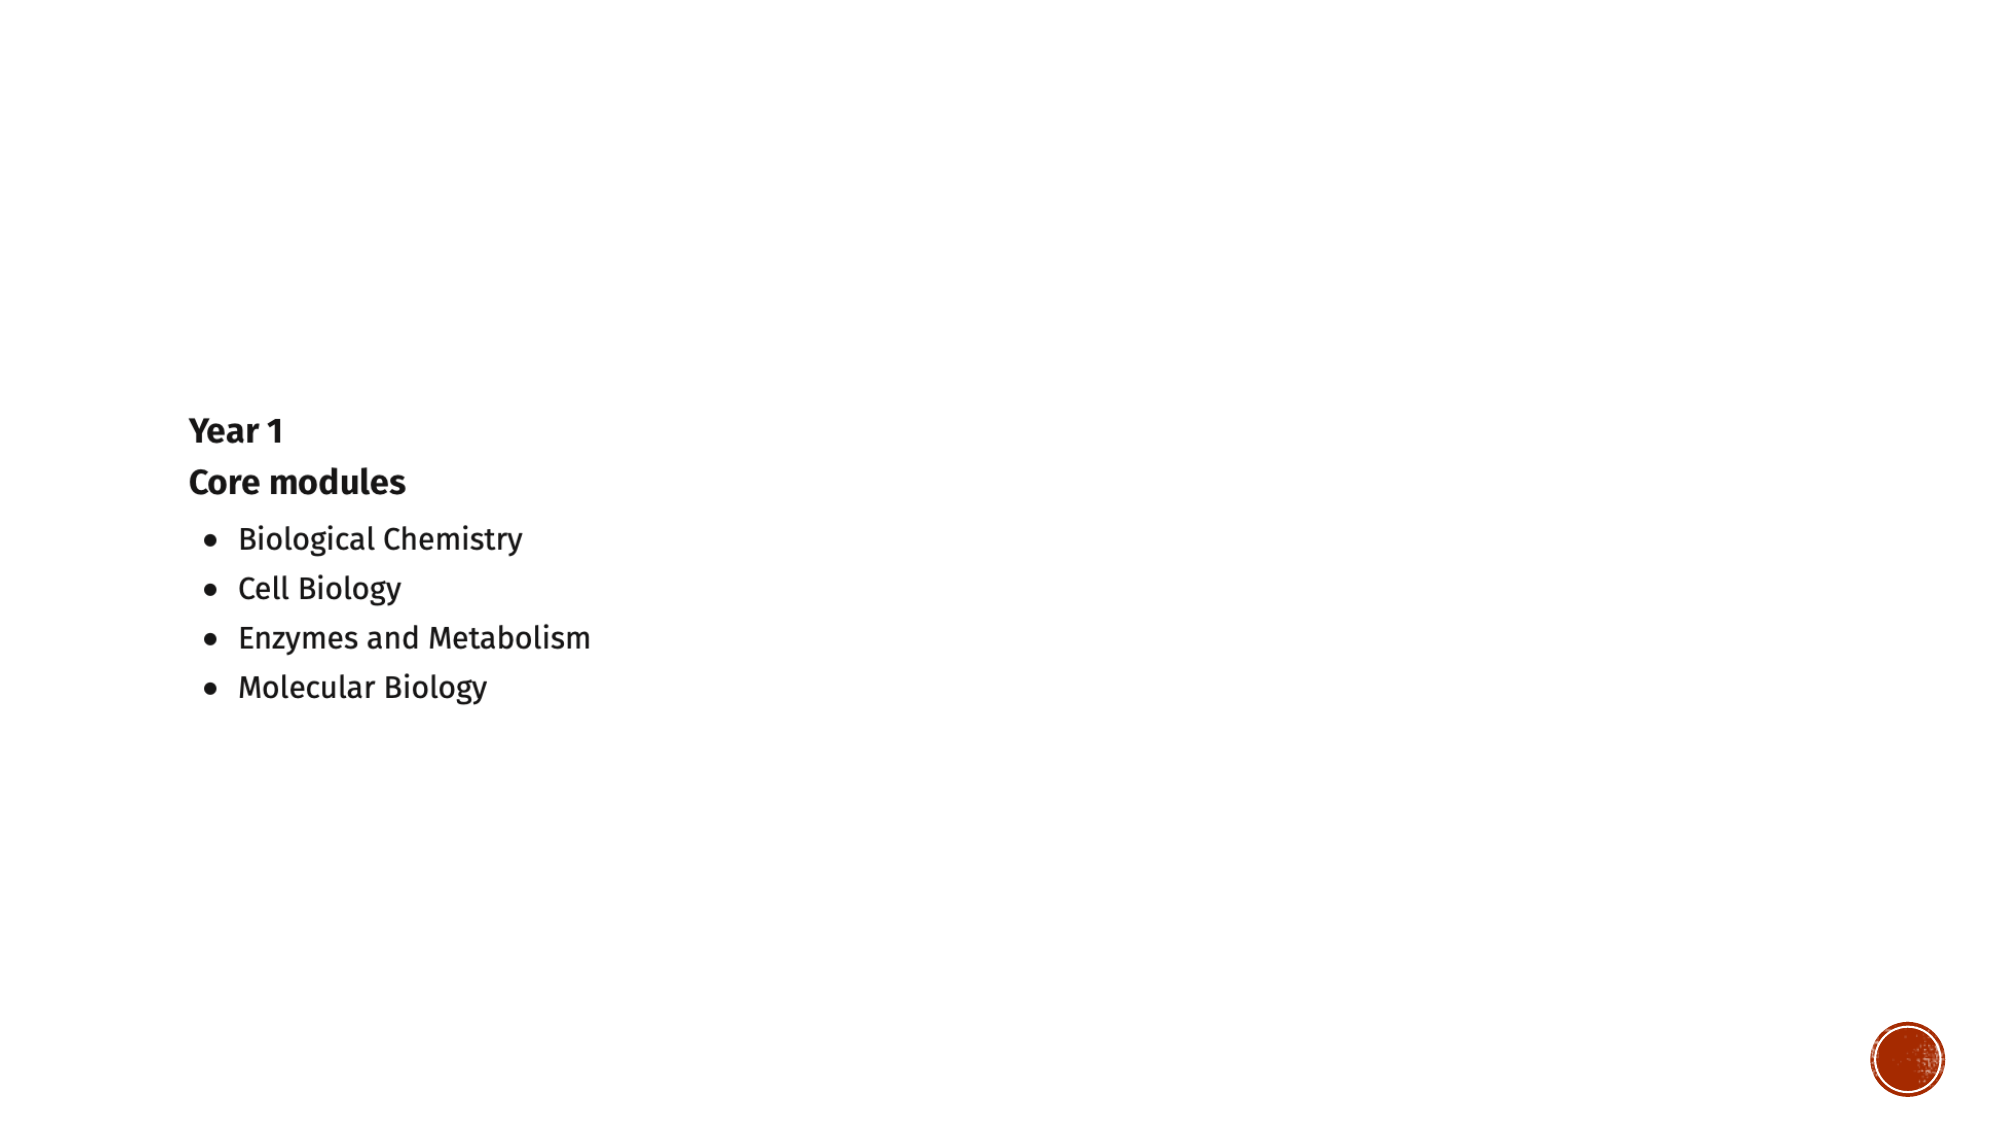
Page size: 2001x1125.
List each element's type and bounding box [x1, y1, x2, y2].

picture [162, 387, 1812, 733]
